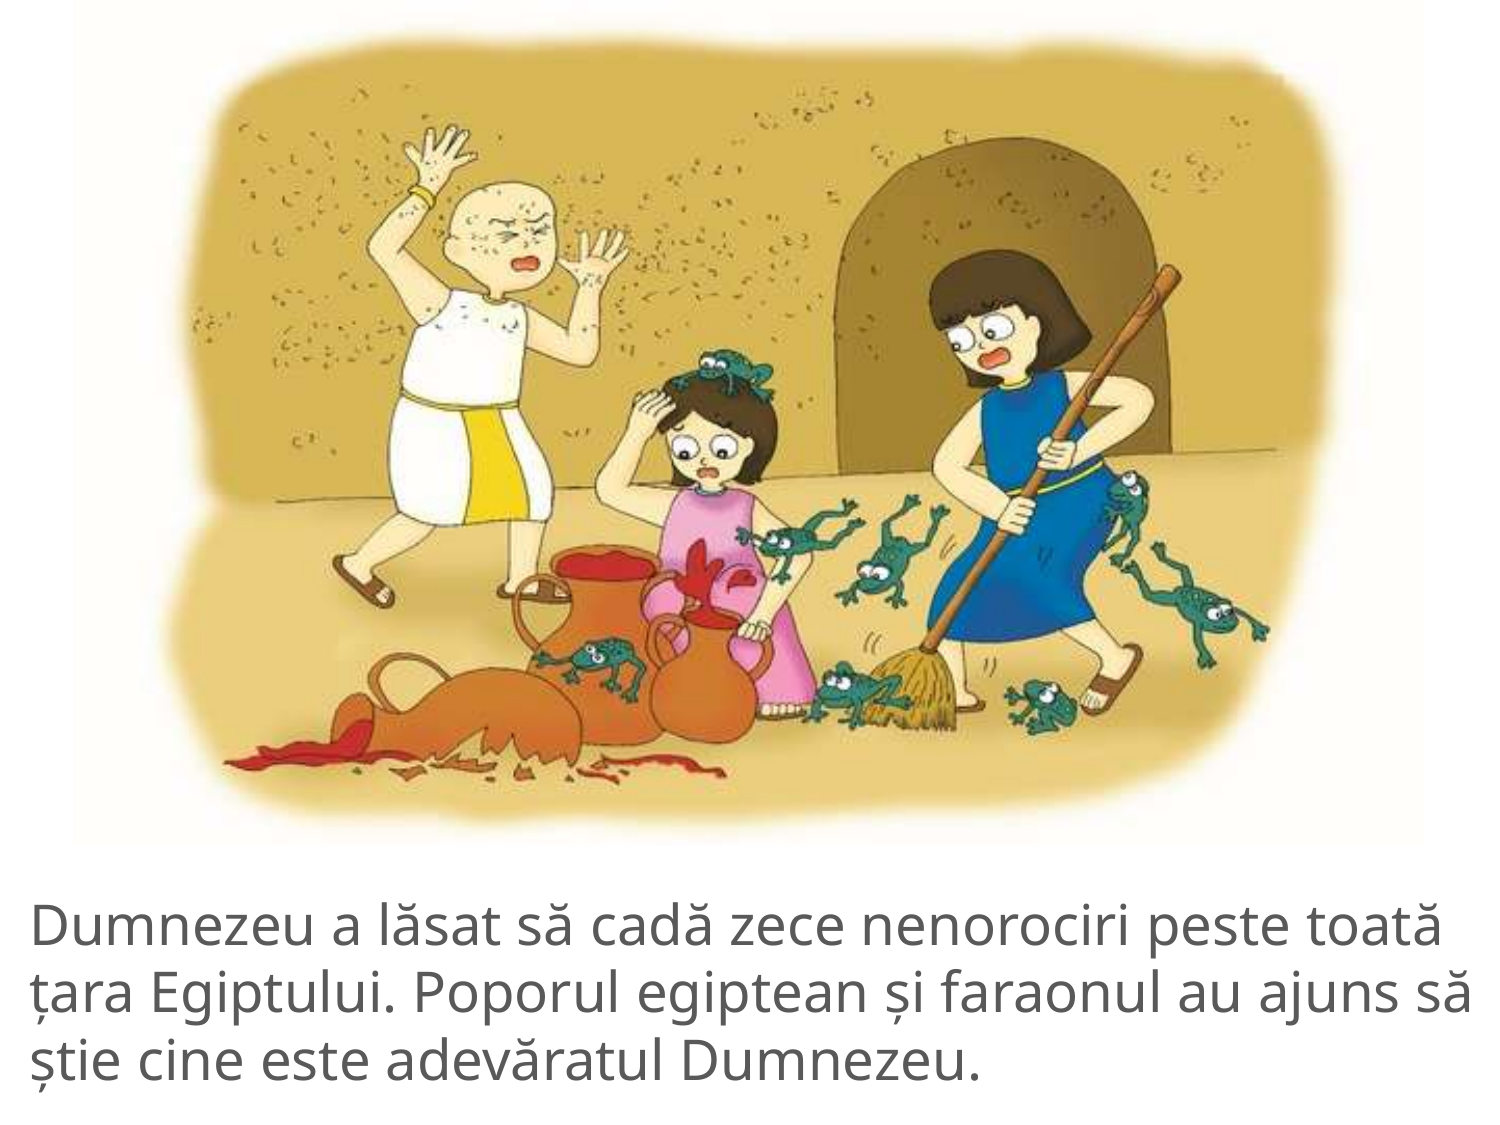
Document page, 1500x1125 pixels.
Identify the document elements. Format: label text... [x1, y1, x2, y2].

picture [73, 0, 1425, 847]
text_box Dumnezeu a lăsat să cadă zece nenorociri peste toată țara Egiptului. Poporul egiptean și faraonul au ajuns să știe cine este adevăratul Dumnezeu. [14, 881, 1500, 1099]
